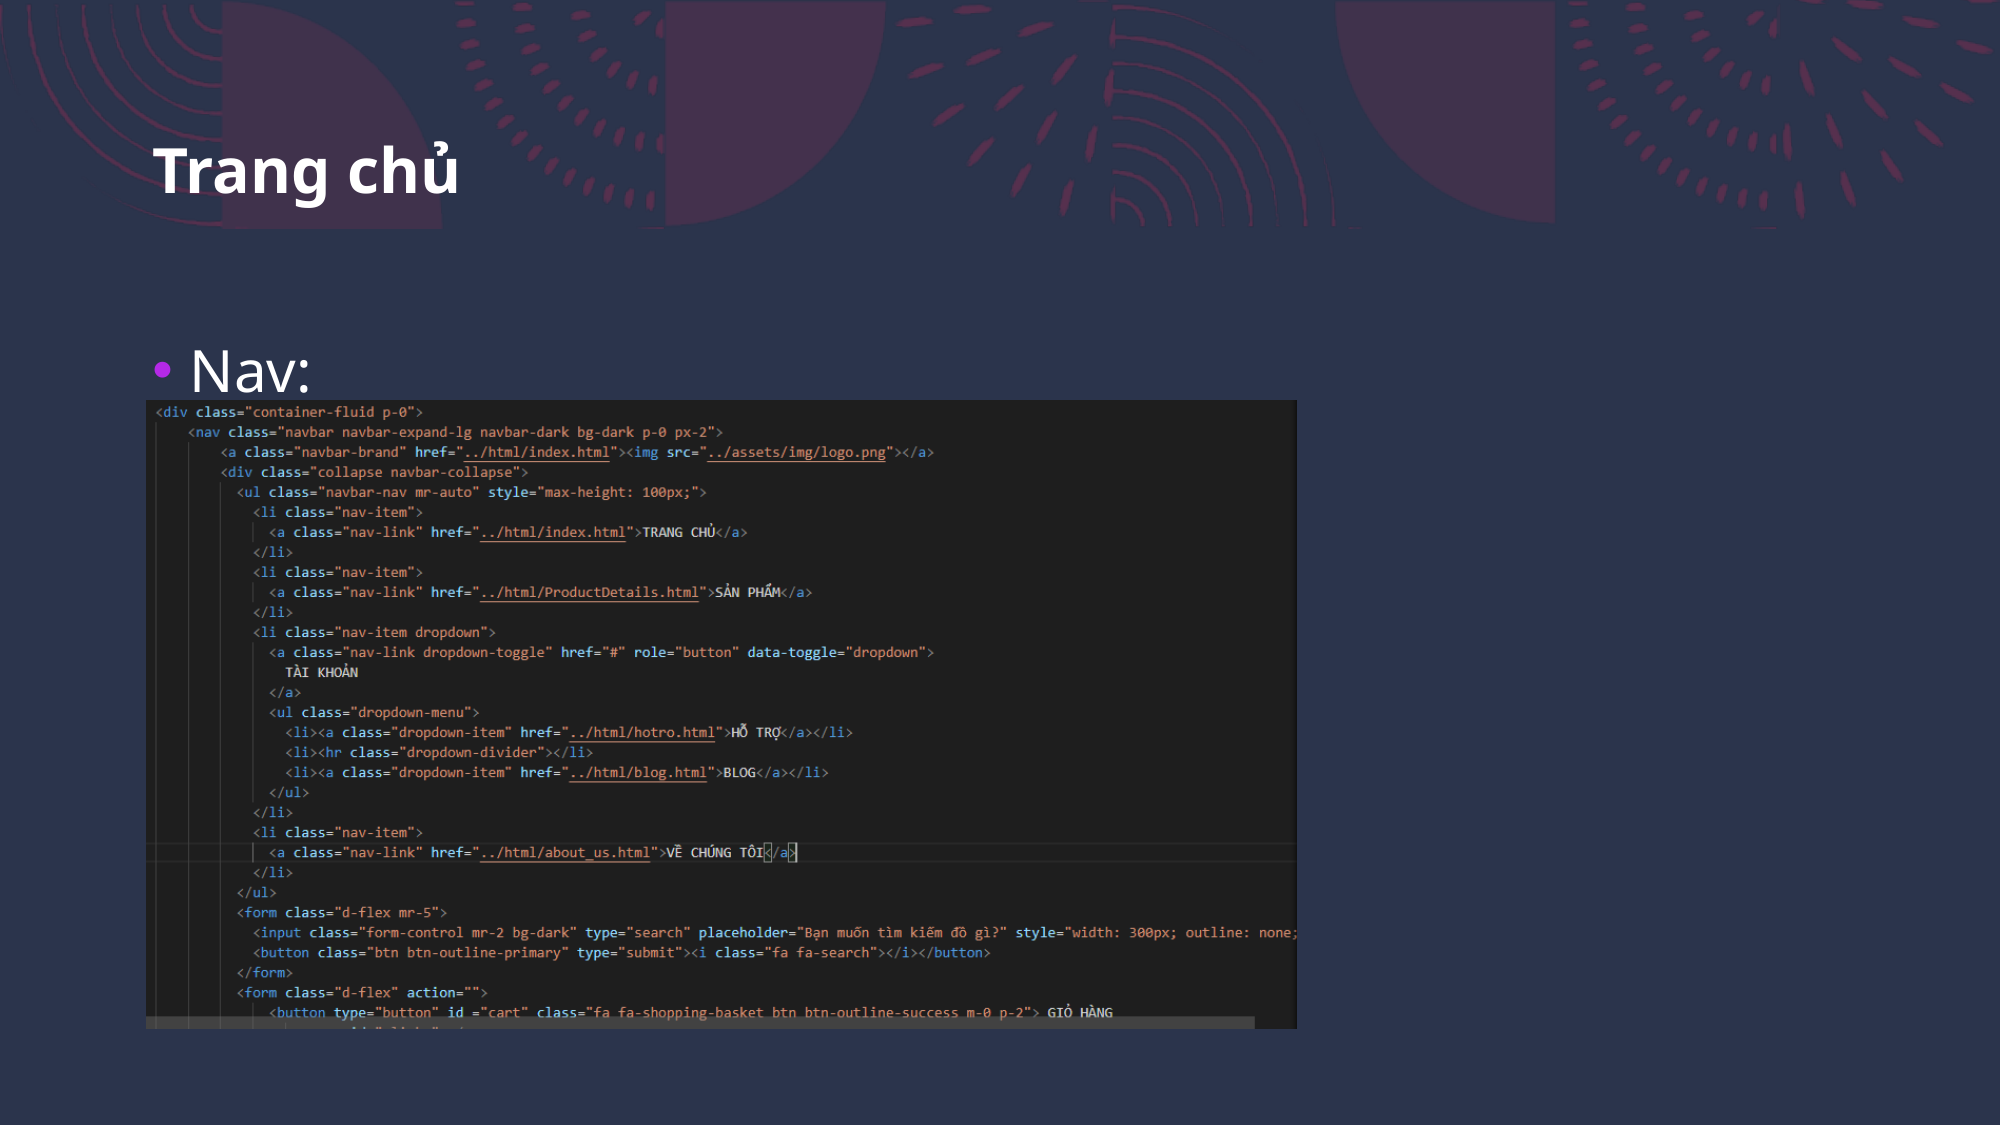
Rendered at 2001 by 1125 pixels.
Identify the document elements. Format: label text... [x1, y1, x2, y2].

list Nav: [137, 319, 1863, 1009]
picture [146, 400, 1297, 1029]
title Trang chủ [137, 60, 1863, 278]
